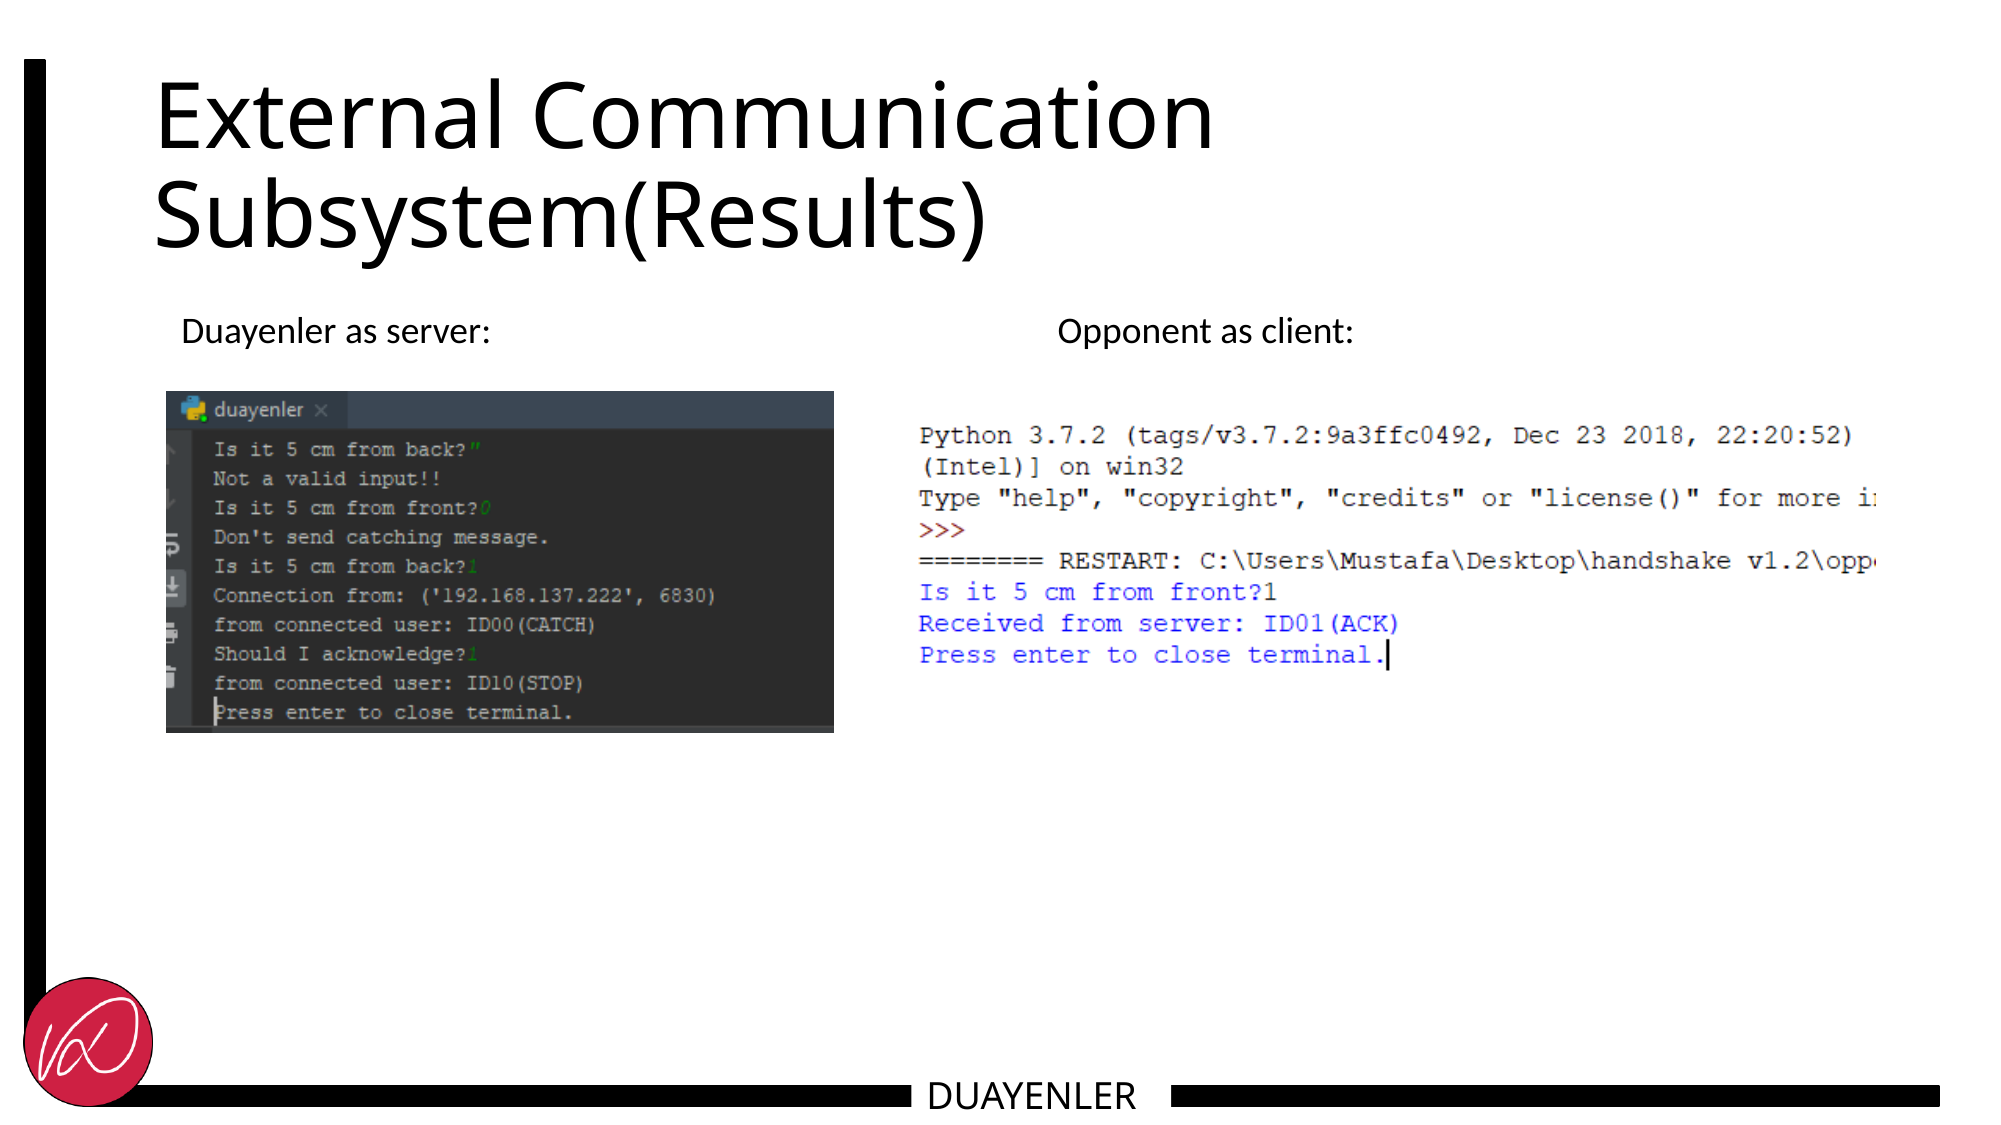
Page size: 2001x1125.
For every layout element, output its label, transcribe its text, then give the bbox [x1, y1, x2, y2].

text_box [1172, 1085, 1940, 1107]
text_box External Communication Subsystem(Results) [138, 60, 1864, 278]
text_box Duayenler as server: [166, 298, 762, 359]
text_box [24, 59, 46, 977]
picture [166, 391, 834, 733]
text_box DUAYENLER [911, 1064, 1172, 1125]
text_box Opponent as client: [1042, 298, 1609, 359]
text_box [153, 1085, 911, 1107]
picture [911, 420, 1876, 688]
picture [23, 977, 153, 1107]
